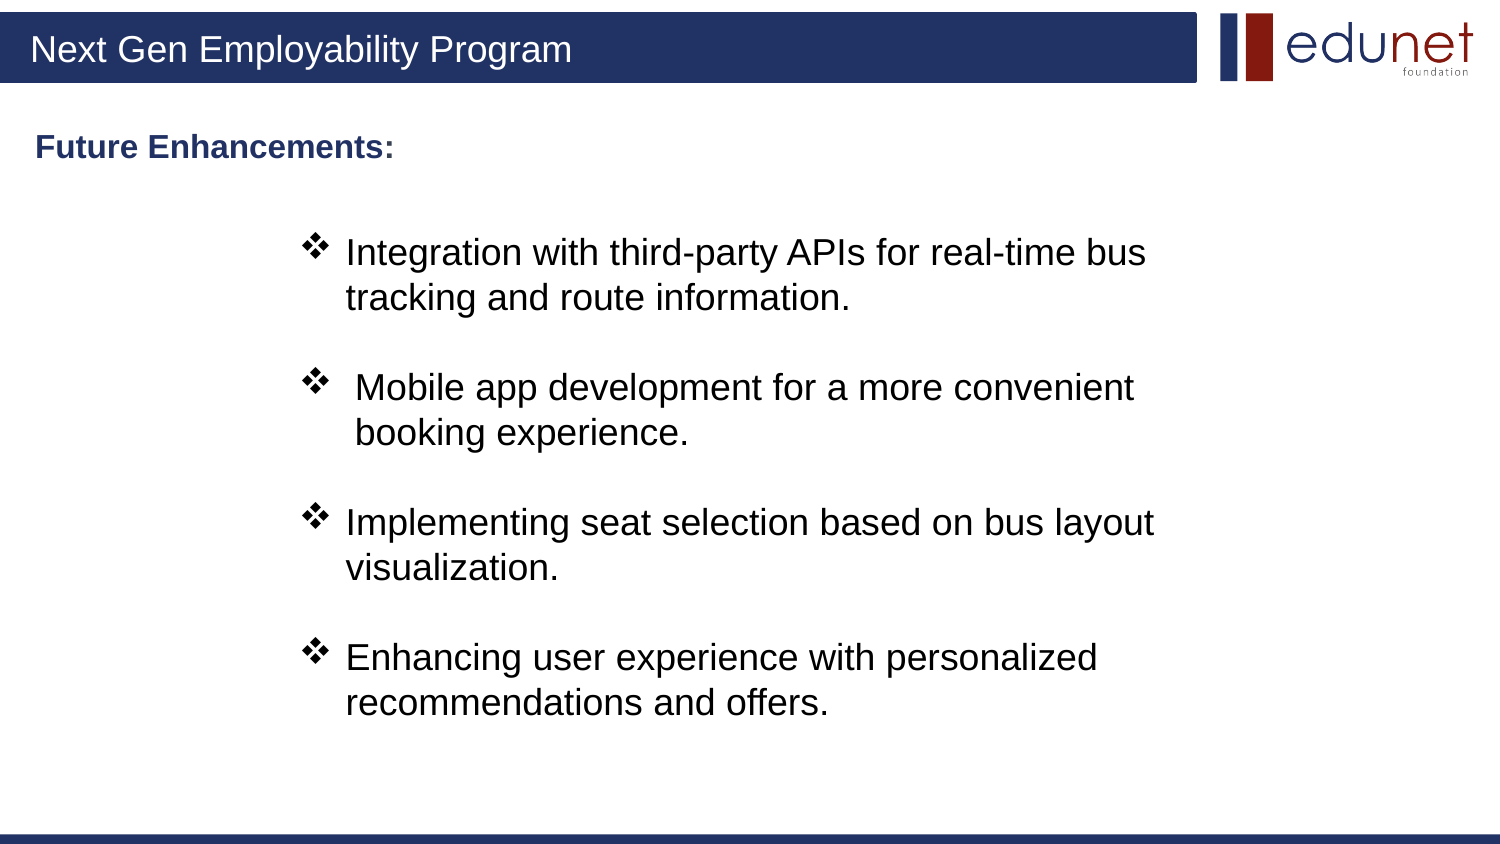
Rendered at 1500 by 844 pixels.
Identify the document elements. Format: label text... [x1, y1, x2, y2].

title Future Enhancements: [35, 118, 1417, 208]
picture [1279, 14, 1482, 83]
text_box Integration with third-party APIs for real-time bus tracking and route information. Mobile app development for a more convenient booking experience. Implementing seat selection based on bus layout visualization. Enhancing user experience with personalized recommendations and offers. [283, 220, 1249, 731]
